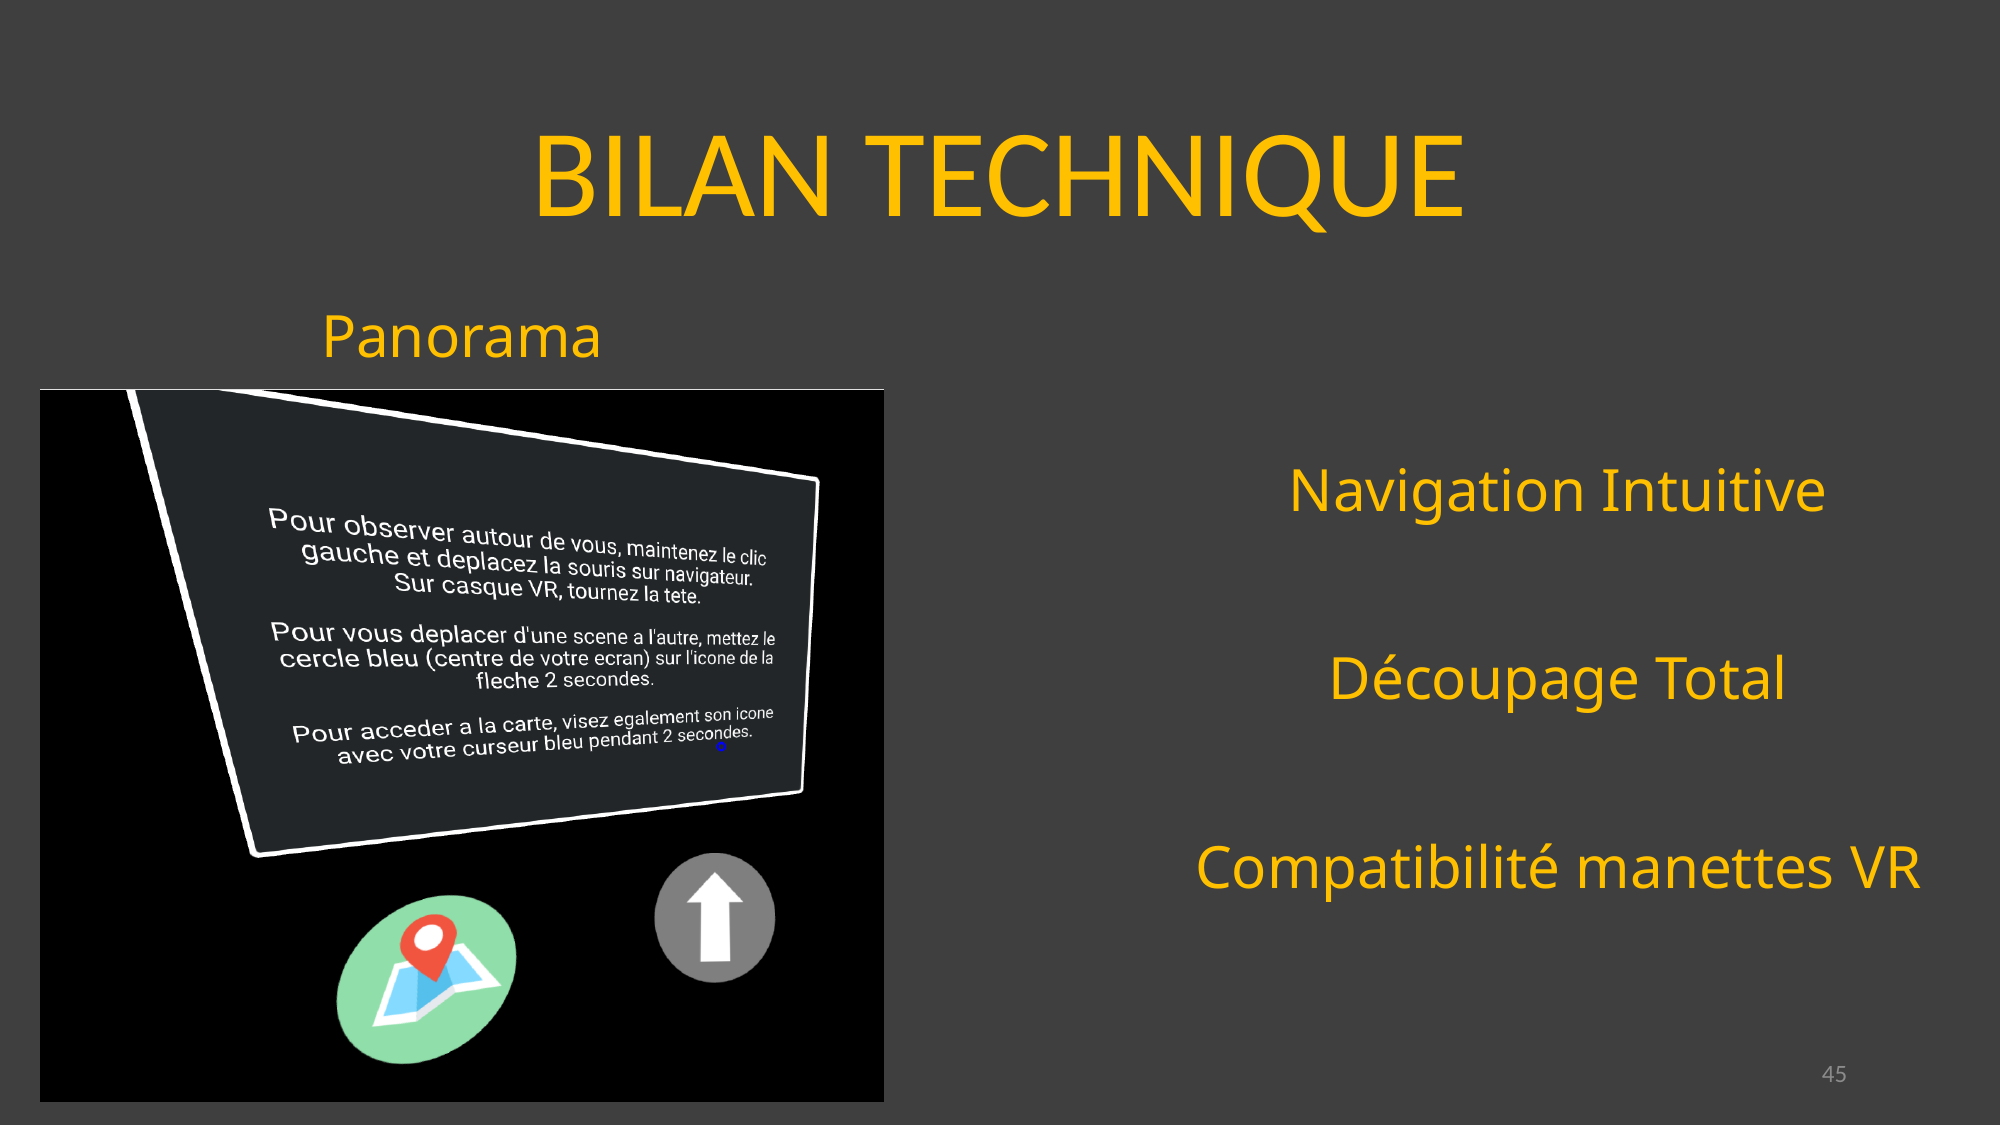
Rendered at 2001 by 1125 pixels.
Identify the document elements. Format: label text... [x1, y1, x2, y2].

text_box Panorama [40, 239, 884, 389]
picture [40, 389, 884, 1102]
title BILAN TECHNIQUE [117, 52, 1883, 251]
text_box Navigation Intuitive Découpage Total Compatibilité manettes VR [1116, 324, 2000, 1037]
slide_number 45 [1412, 1042, 1863, 1103]
